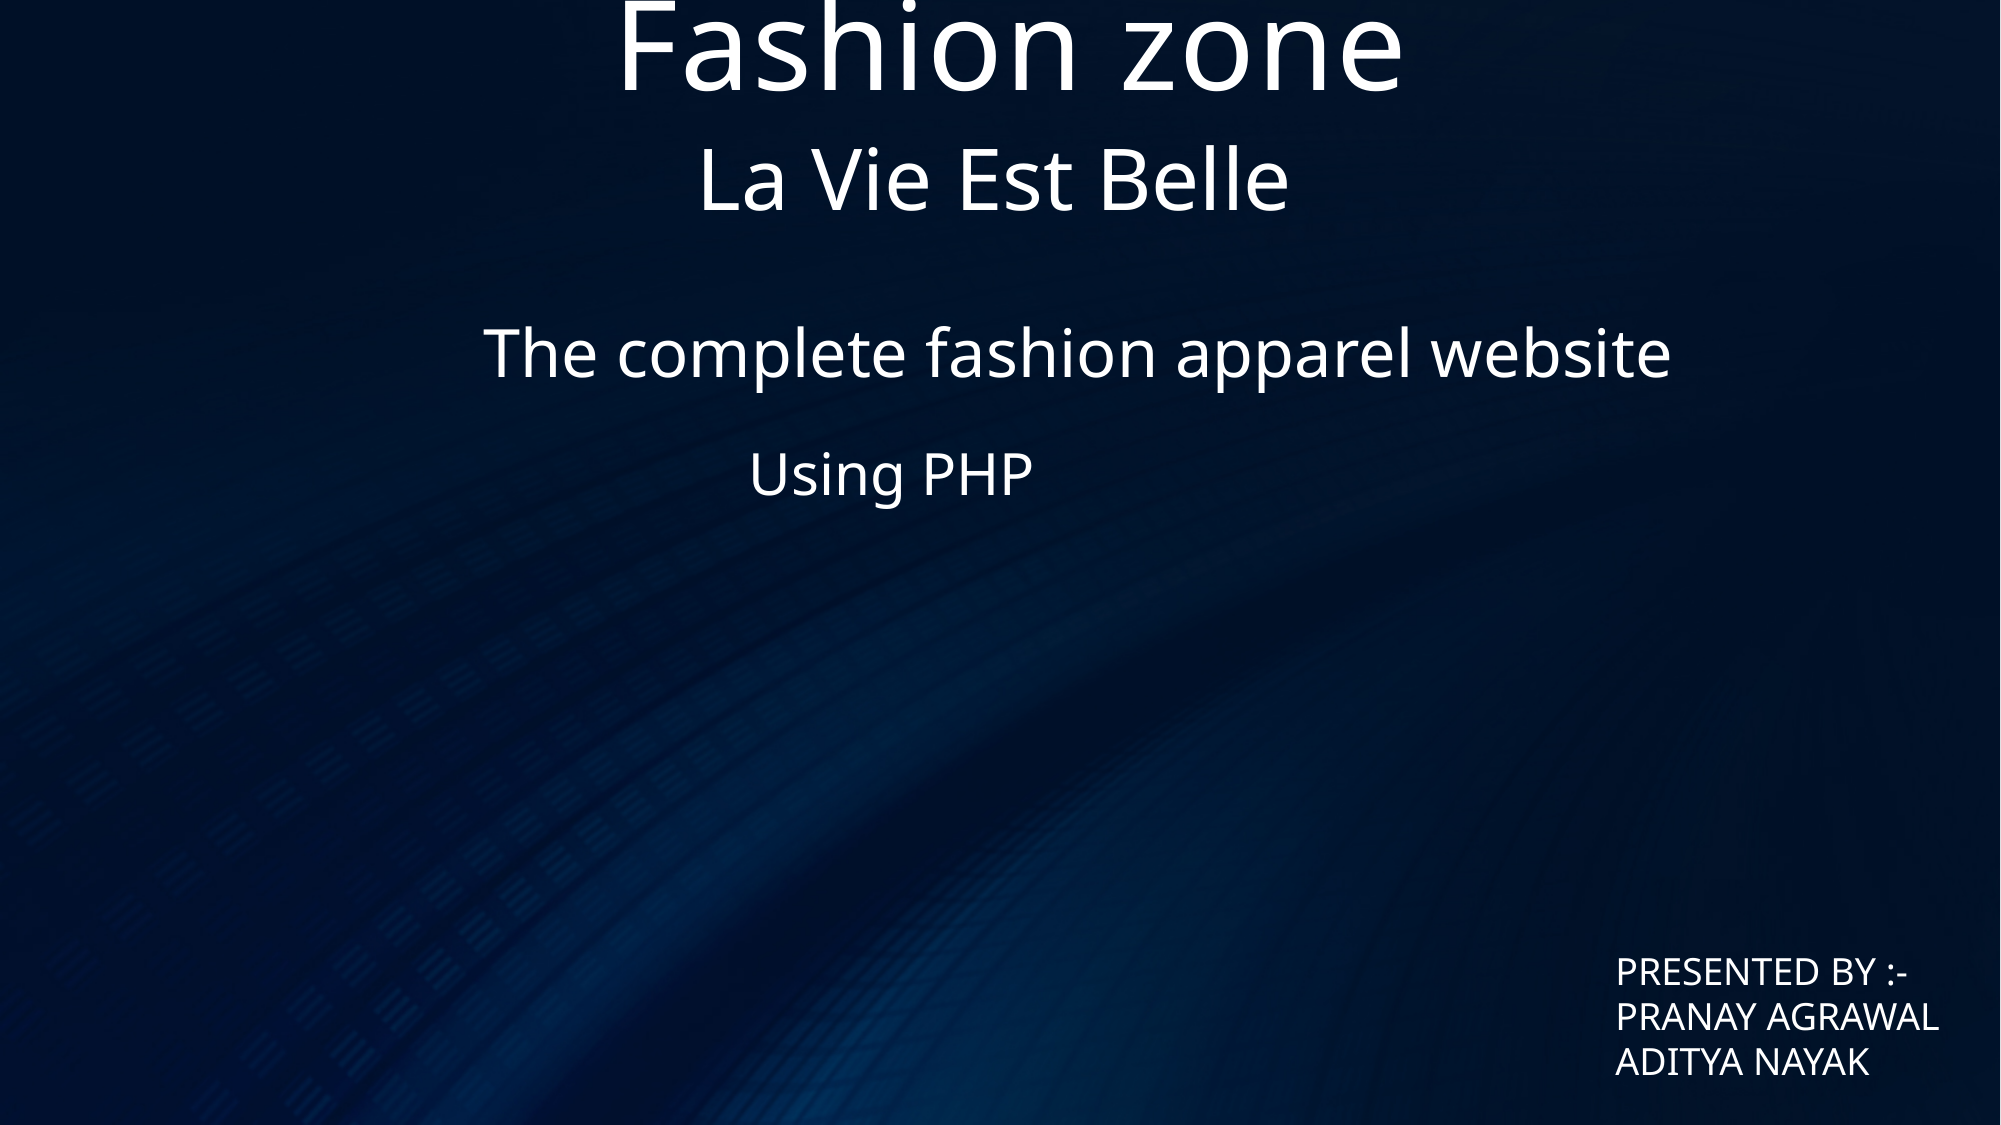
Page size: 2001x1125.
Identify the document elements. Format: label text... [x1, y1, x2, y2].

picture [0, 0, 2001, 1125]
text_box PRESENTED BY :- PRANAY AGRAWAL ADITYA NAYAK [1600, 940, 2000, 1091]
title Fashion zone [443, 118, 1581, 275]
text_box Using PHP [734, 429, 1050, 515]
text_box The complete fashion apparel website [468, 303, 1703, 399]
text_box La Vie Est Belle [681, 118, 1308, 236]
